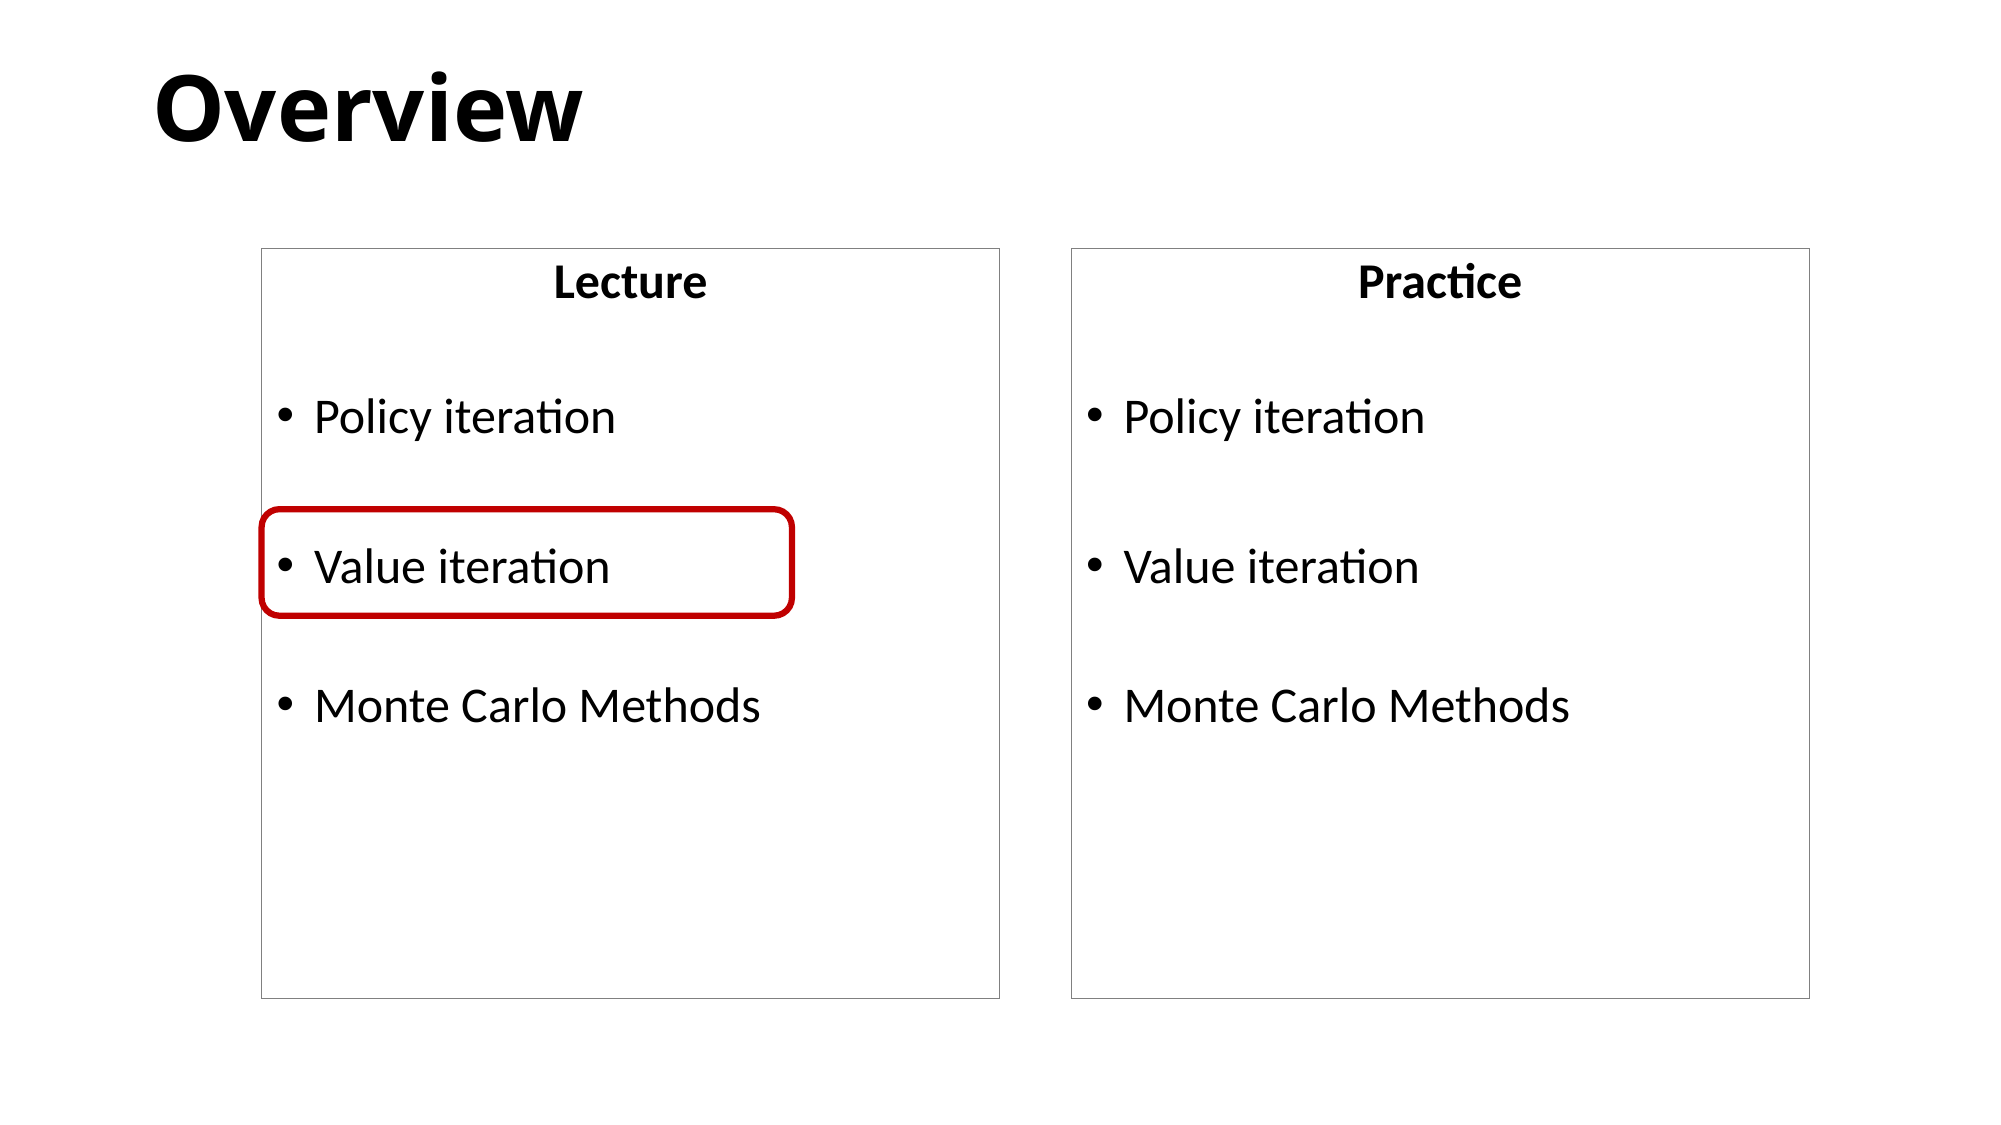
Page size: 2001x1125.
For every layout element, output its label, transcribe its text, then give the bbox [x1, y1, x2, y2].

text_box [260, 508, 793, 617]
title Overview [137, 3, 1863, 221]
text_box Practice Policy iteration Value iteration Monte Carlo Methods [1071, 248, 1810, 999]
list Lecture Policy iteration Value iteration Monte Carlo Methods [261, 248, 1000, 999]
